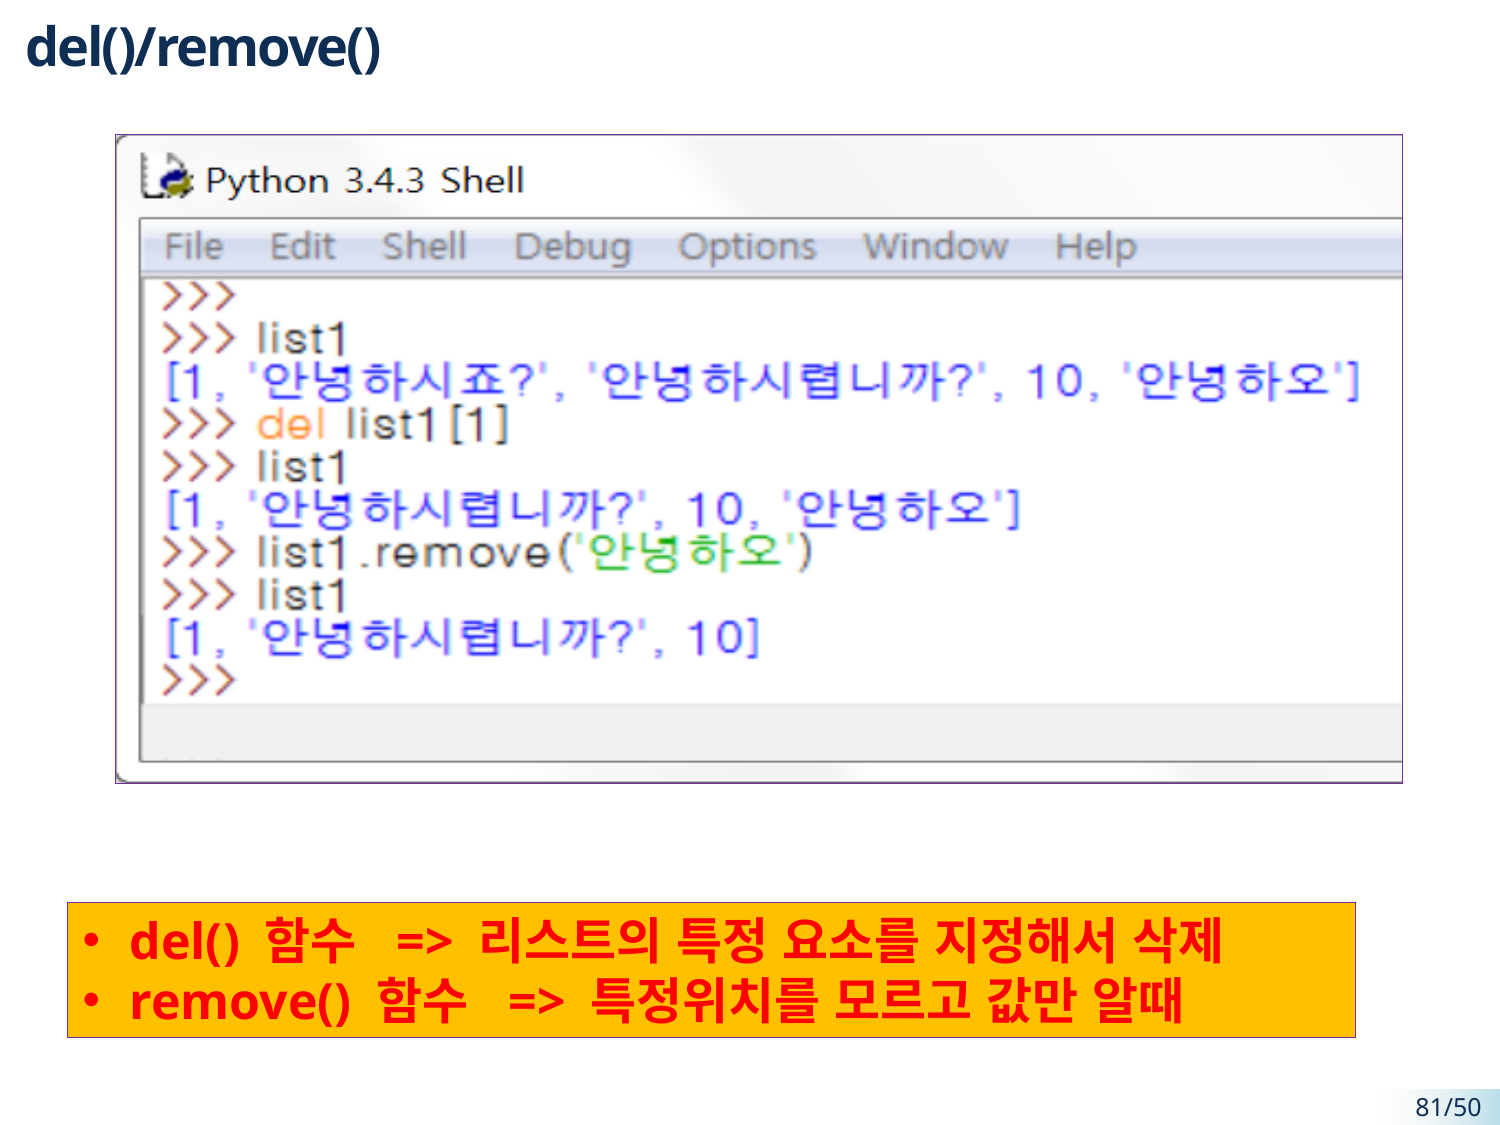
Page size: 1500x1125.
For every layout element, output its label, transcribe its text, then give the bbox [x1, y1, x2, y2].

title del()/remove() [10, 5, 1288, 84]
text_box del() 함수 => 리스트의 특정 요소를 지정해서 삭제 remove() 함수 => 특정위치를 모르고 값만 알때 [67, 902, 1356, 1038]
picture [114, 134, 1403, 785]
